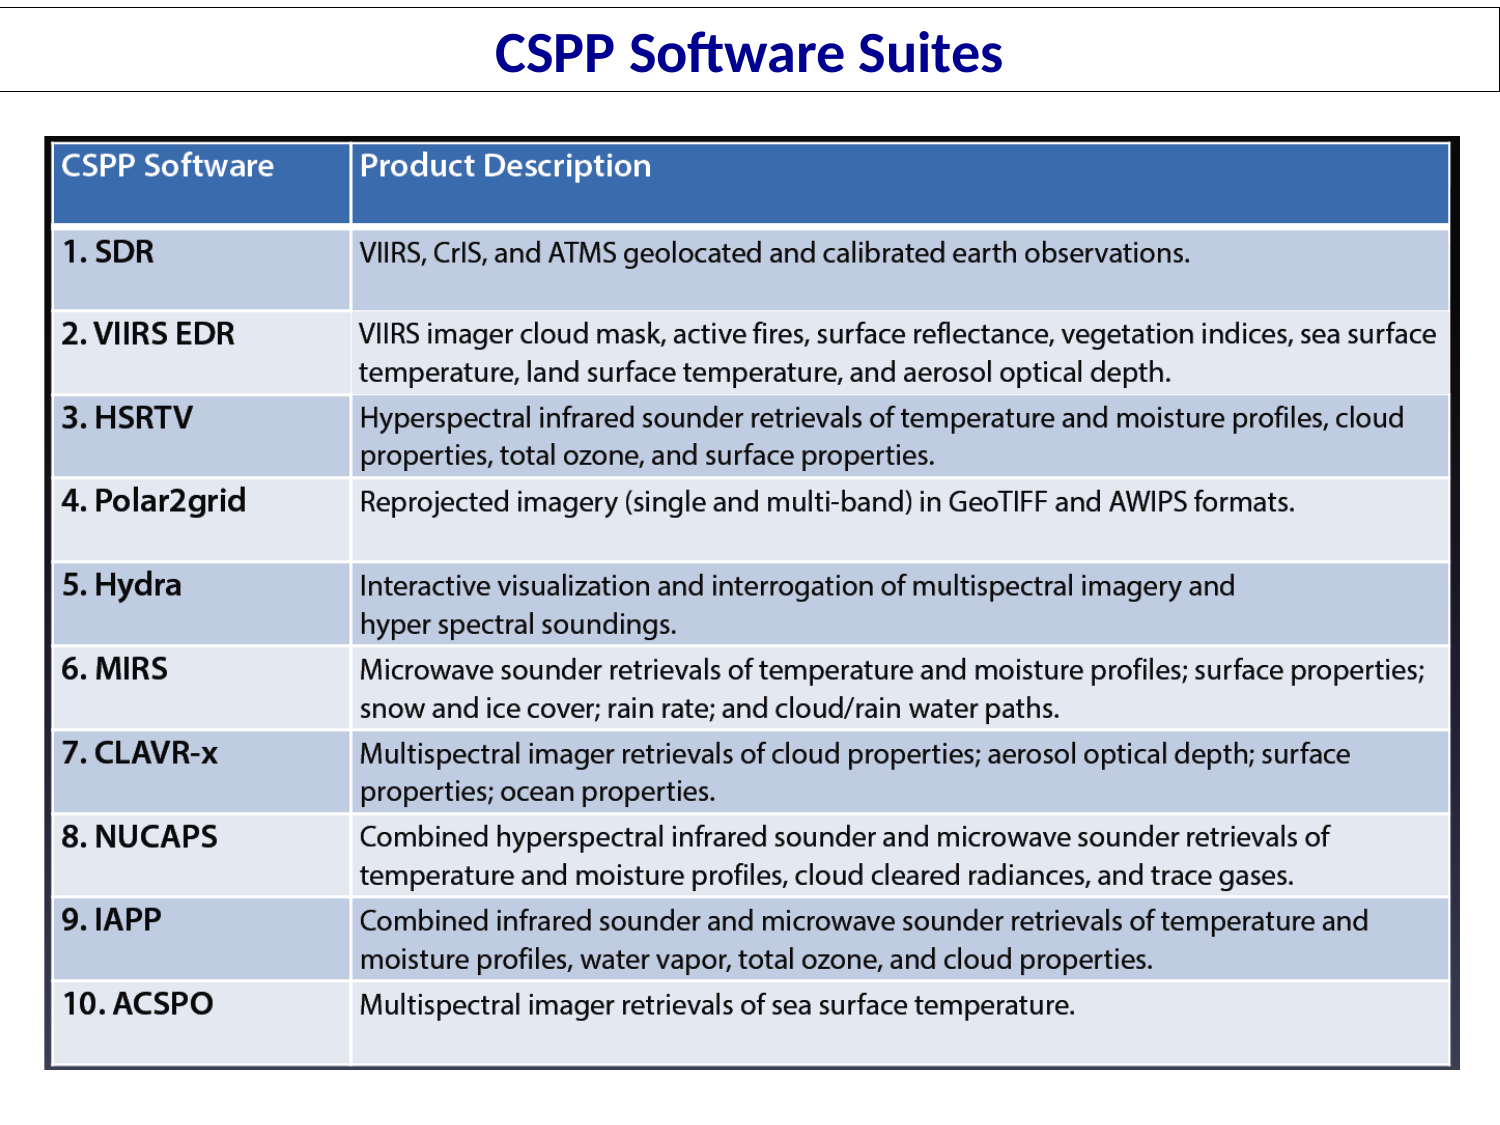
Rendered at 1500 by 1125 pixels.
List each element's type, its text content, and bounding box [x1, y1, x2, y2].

text_box CSPP Software Suites [0, 7, 1500, 92]
picture [44, 135, 1461, 1070]
